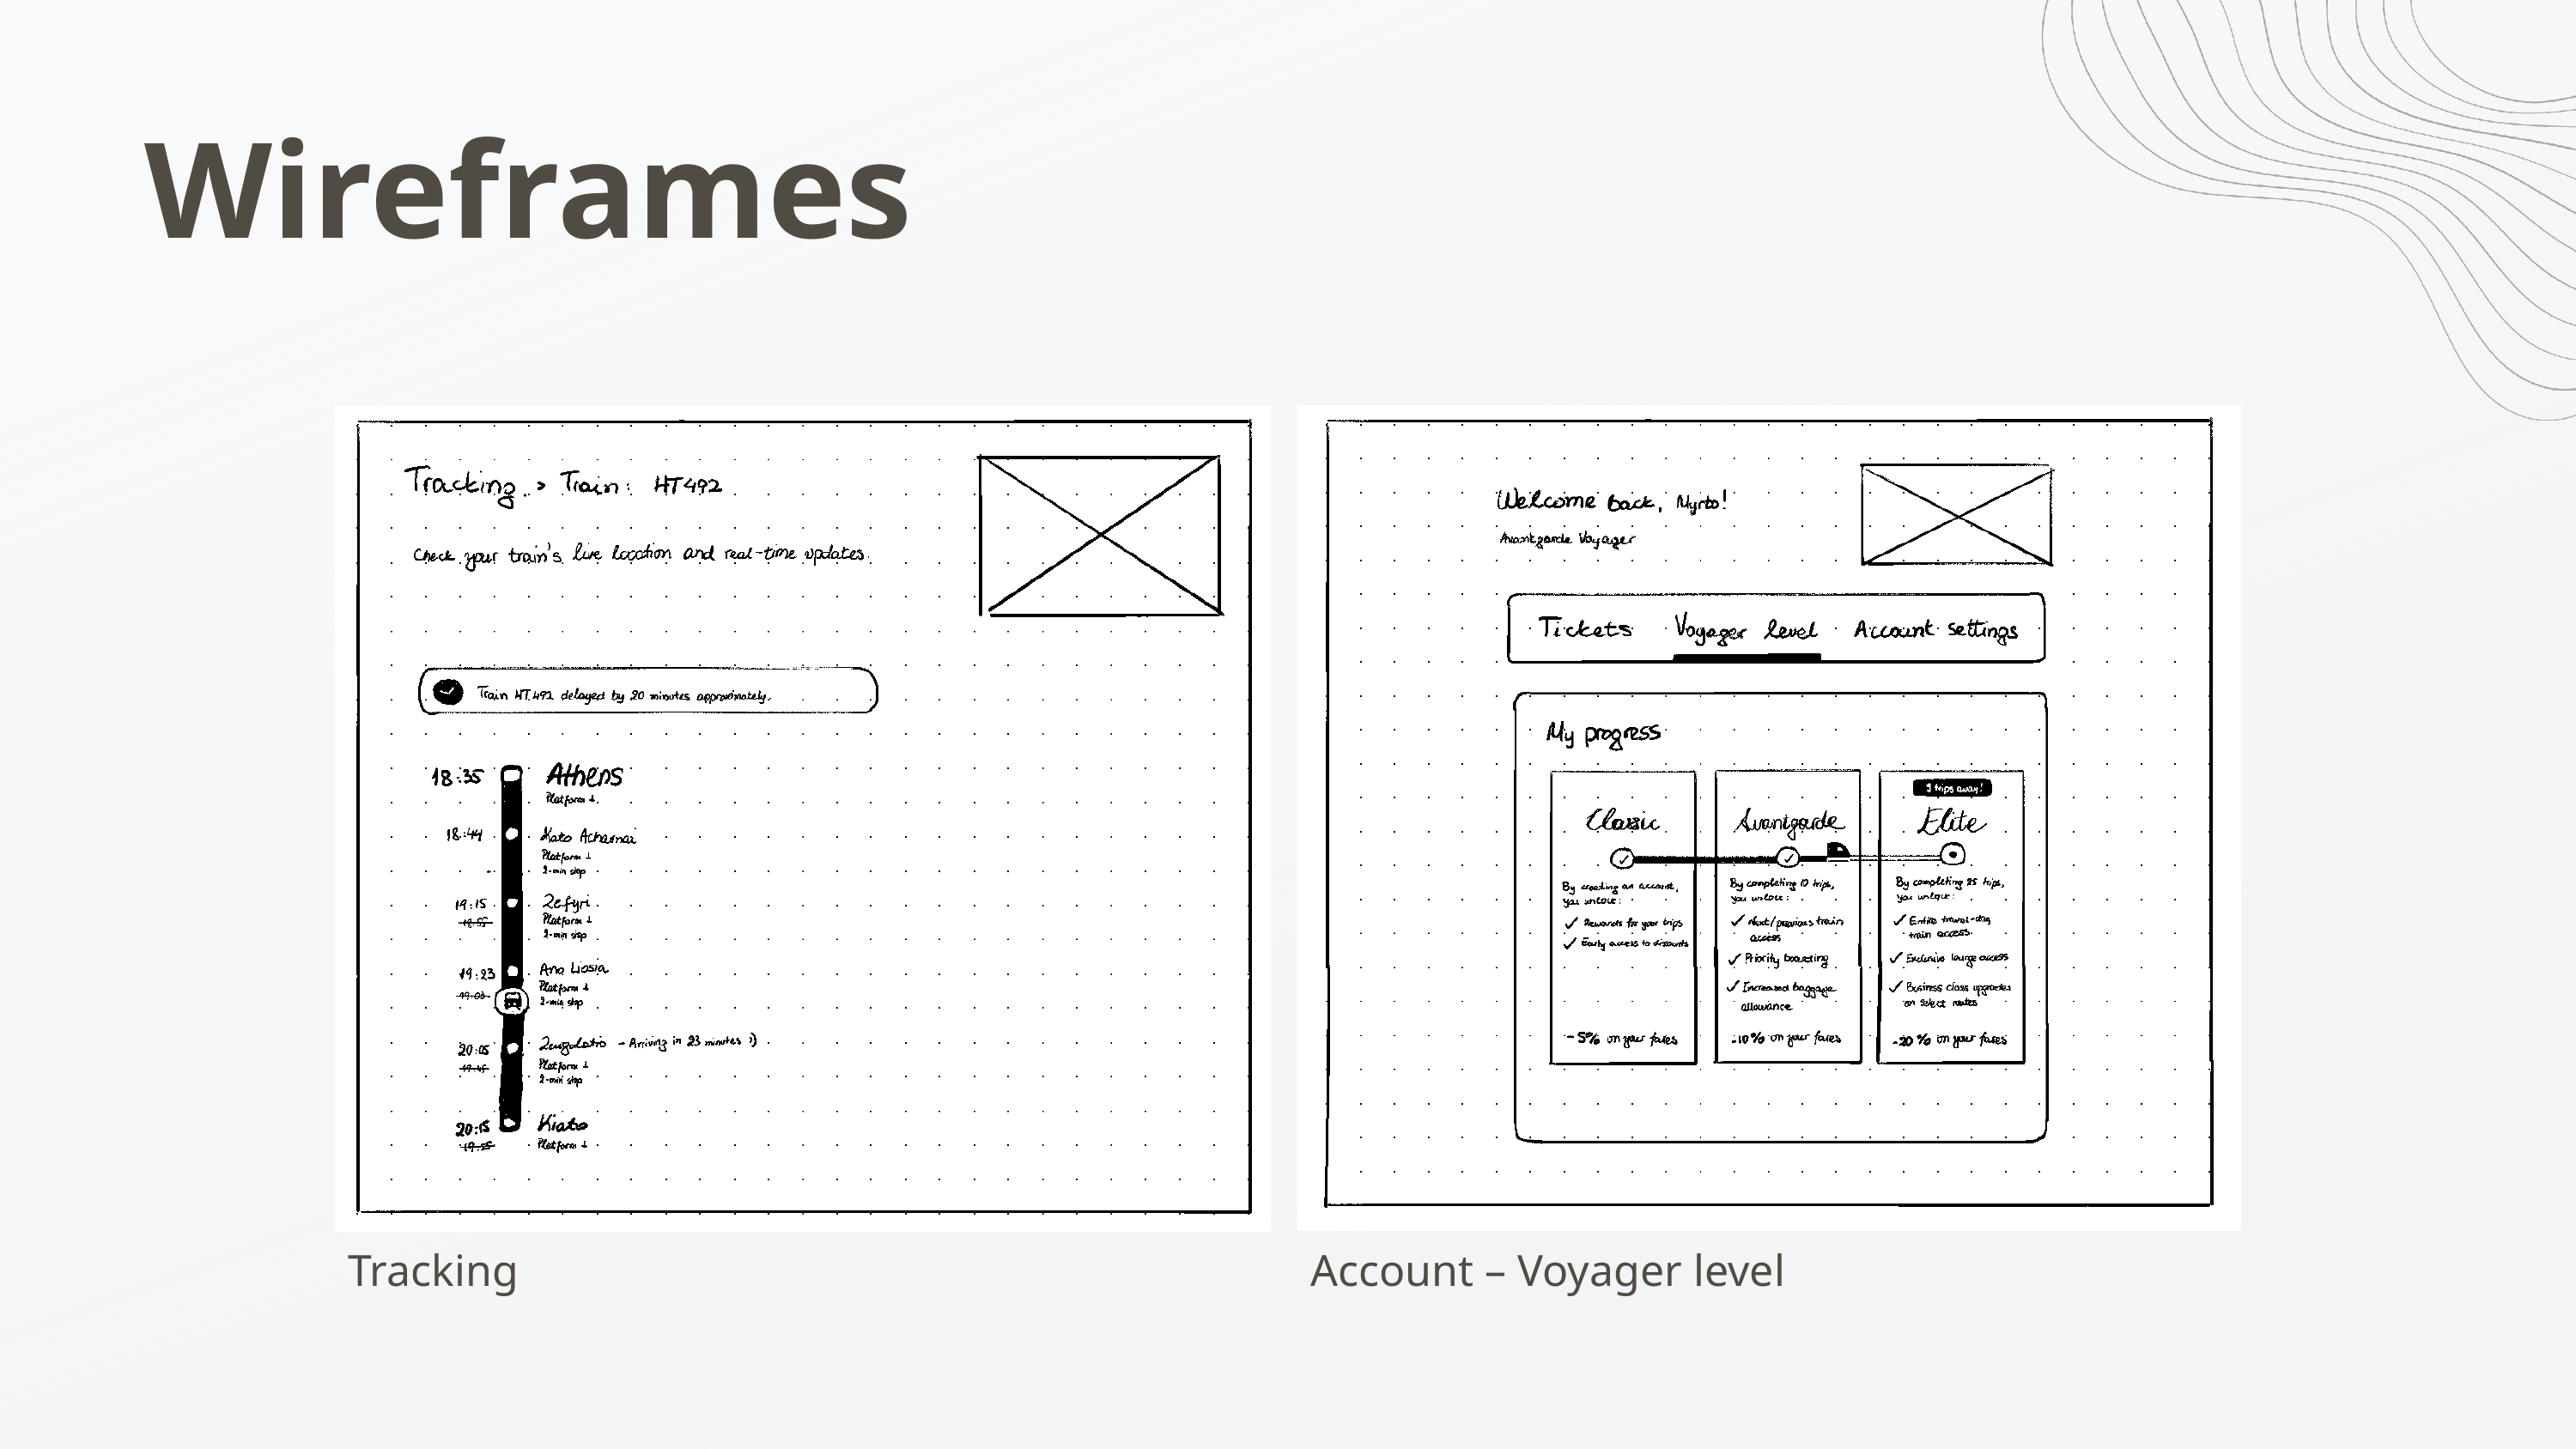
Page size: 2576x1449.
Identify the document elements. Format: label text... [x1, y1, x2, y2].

text_box [0, 0, 2576, 1449]
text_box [335, 405, 2241, 1303]
text_box [2039, 0, 2576, 421]
text_box Wireframes [144, 79, 2039, 264]
